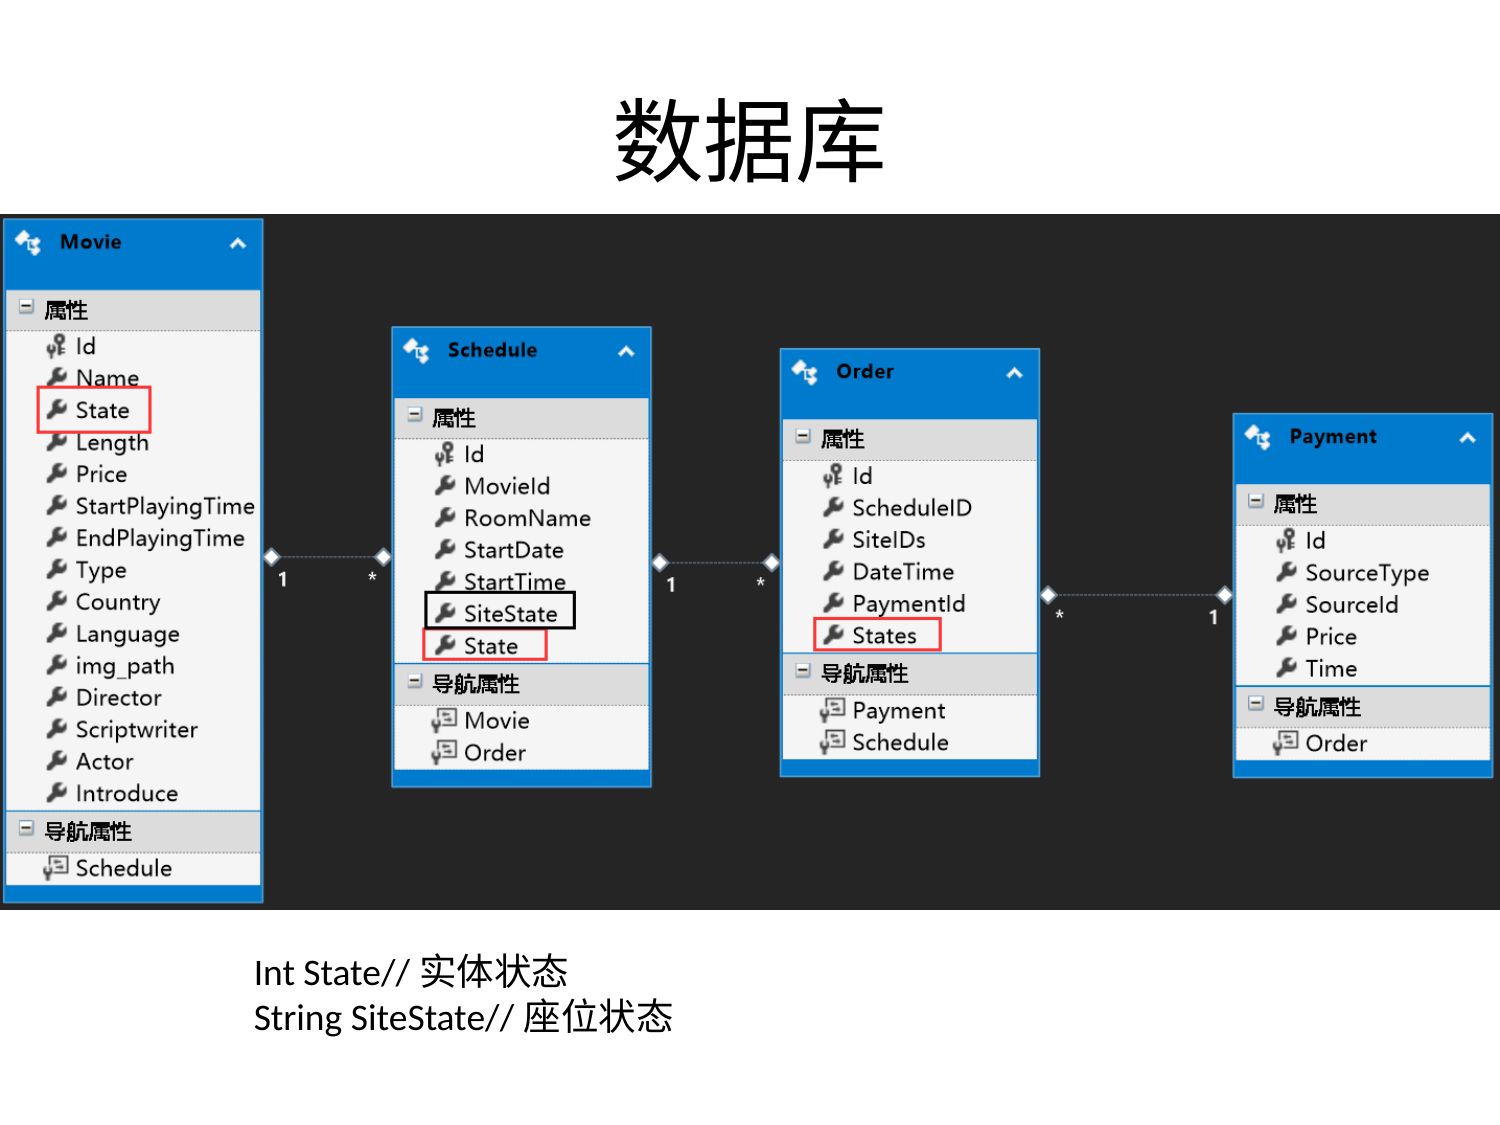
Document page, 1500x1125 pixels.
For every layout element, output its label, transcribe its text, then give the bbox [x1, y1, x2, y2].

text_box Int State//实体状态 String SiteState//座位状态 [239, 940, 1261, 1046]
picture [0, 214, 1500, 911]
text_box 数据库 [74, 45, 1425, 213]
